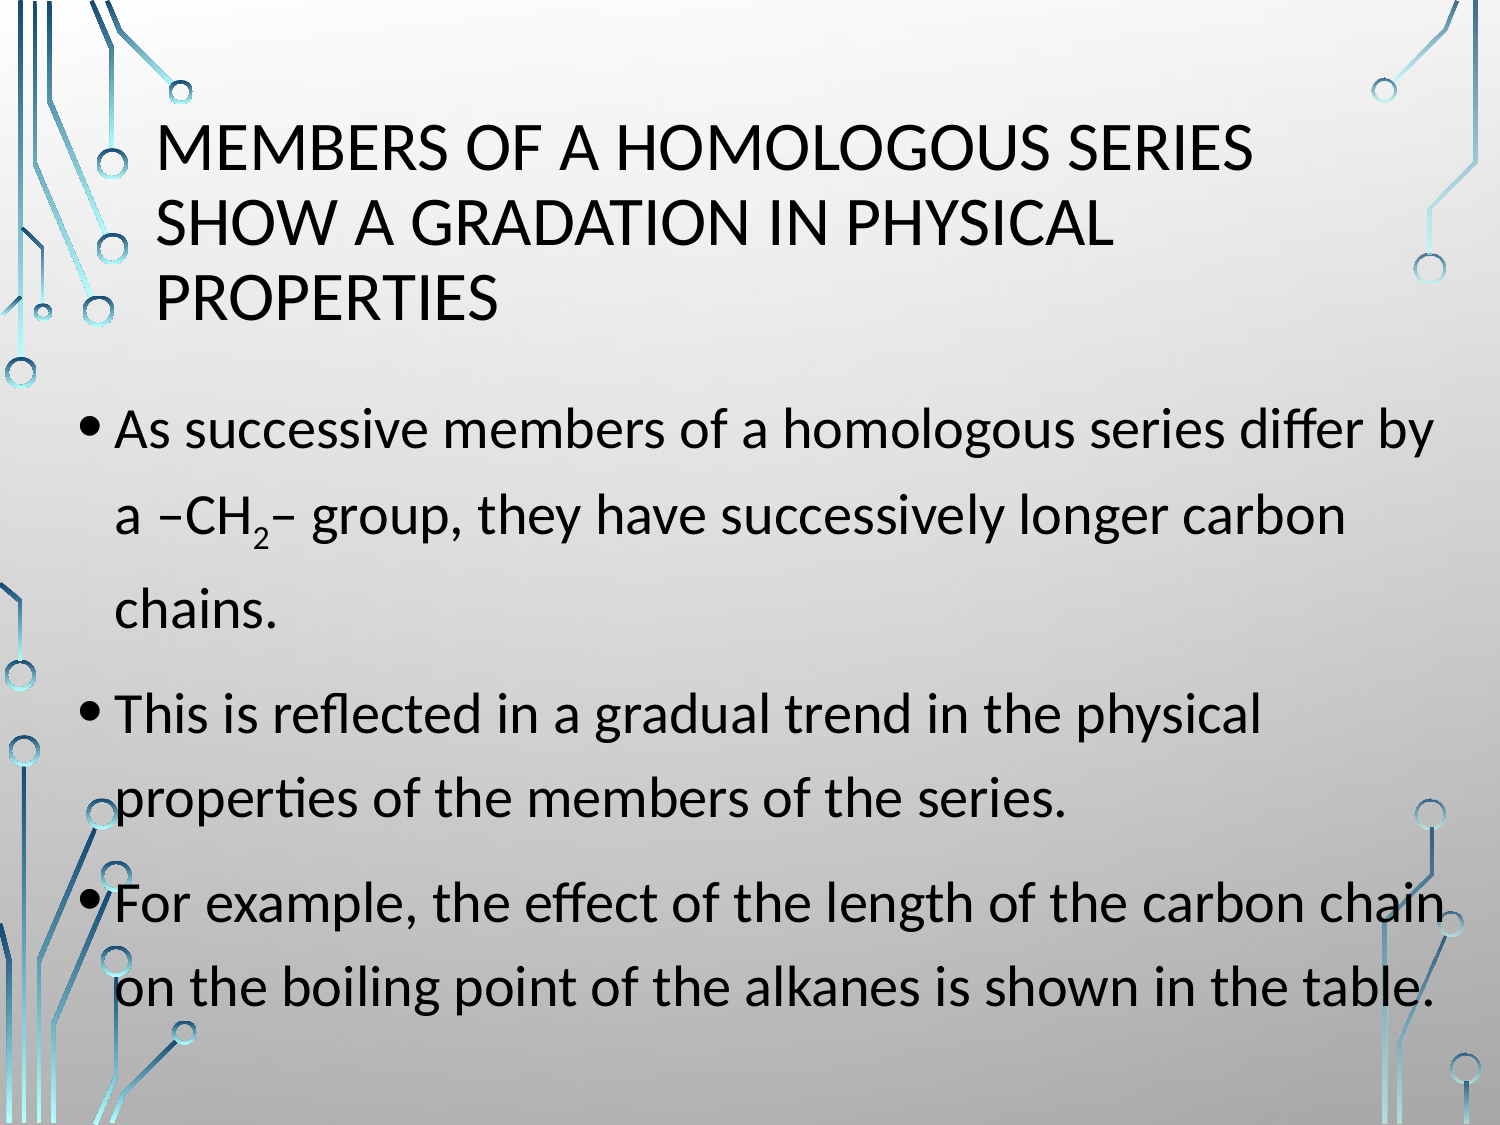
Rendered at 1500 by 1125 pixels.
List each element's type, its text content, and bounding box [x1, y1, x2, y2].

list As successive members of a homologous series differ by a –CH2– group, they have successively longer carbon chains. This is reflected in a gradual trend in the physical properties of the members of the series. For example, the effect of the length of the carbon chain on the boiling point of the alkanes is shown in the table. [62, 369, 1475, 1050]
title Members of a homologous series show a gradation in physical properties [140, 101, 1360, 344]
